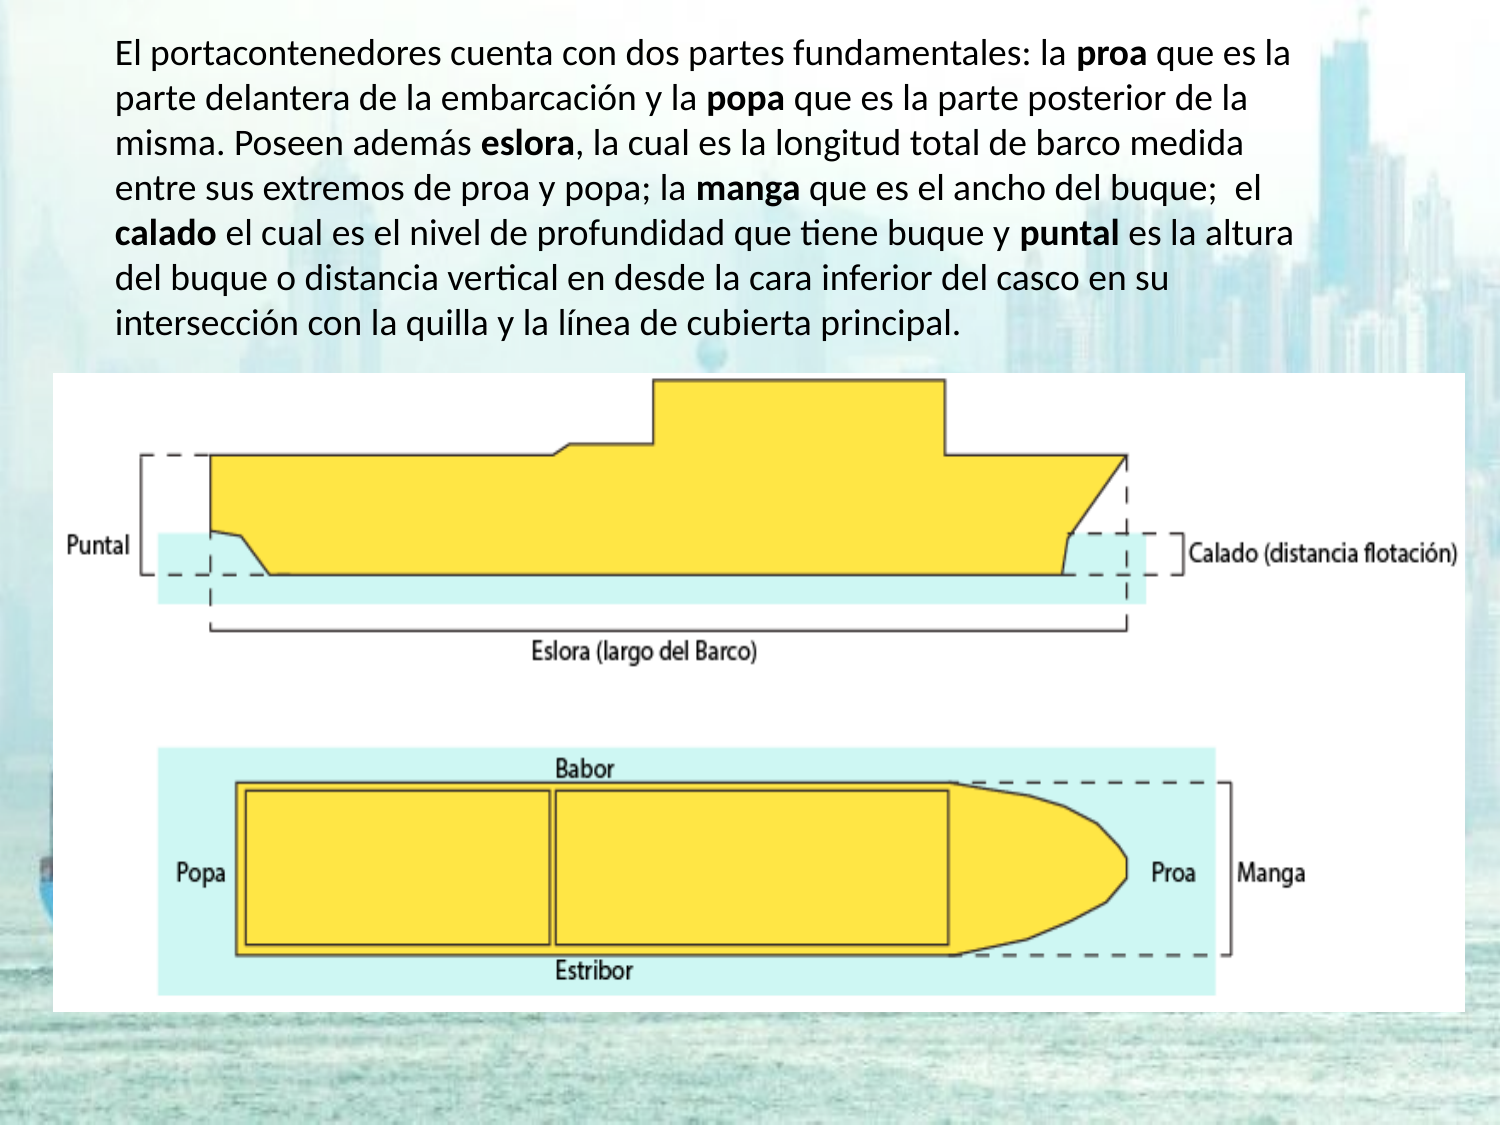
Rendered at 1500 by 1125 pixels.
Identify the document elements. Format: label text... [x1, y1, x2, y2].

picture [52, 373, 1465, 1012]
text_box El portacontenedores cuenta con dos partes fundamentales: la proa que es la parte delantera de la embarcación y la popa que es la parte posterior de la misma. Poseen además eslora, la cual es la longitud total de barco medida entre sus extremos de proa y popa; la manga que es el ancho del buque; el calado el cual es el nivel de profundidad que tiene buque y puntal es la altura del buque o distancia vertical en desde la cara inferior del casco en su intersección con la quilla y la línea de cubierta principal. [100, 20, 1317, 351]
